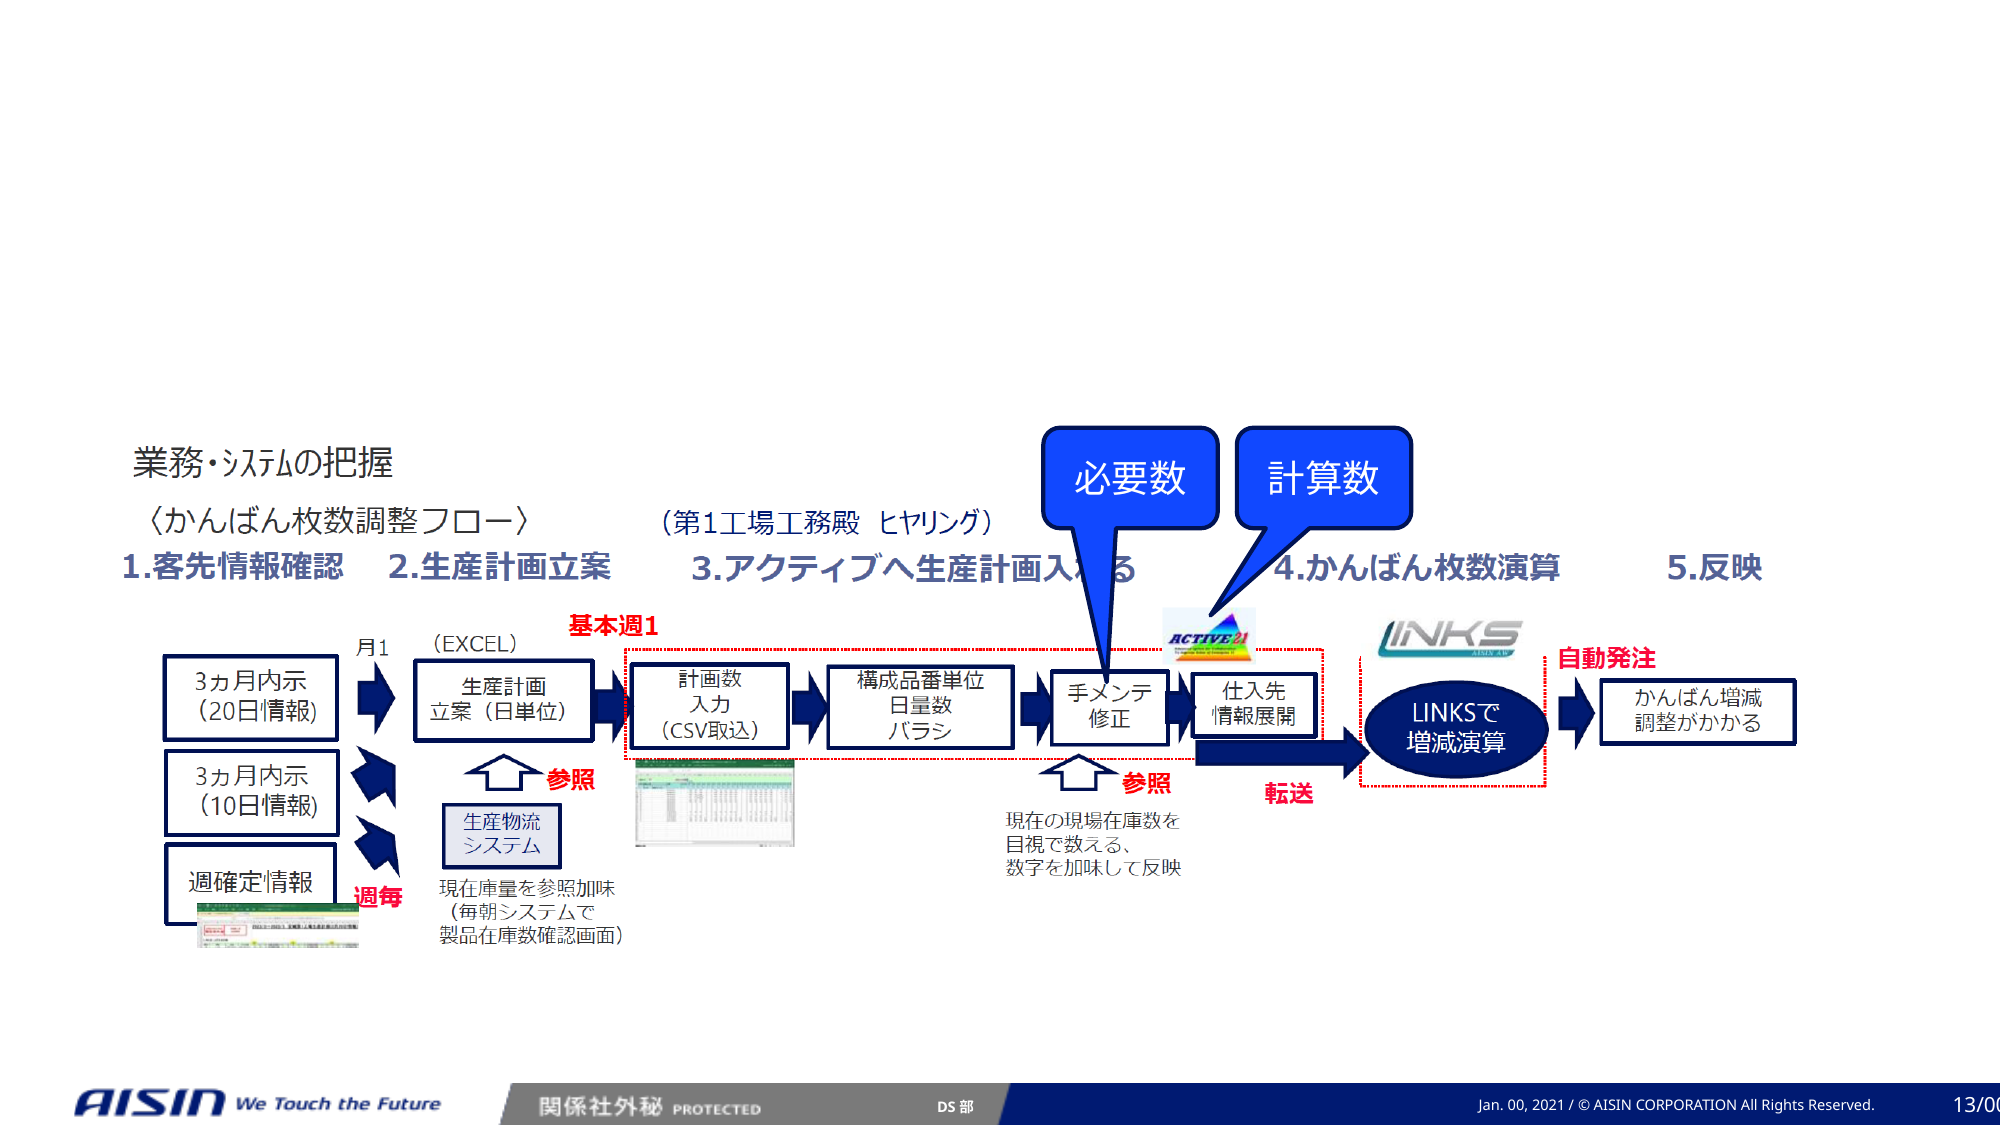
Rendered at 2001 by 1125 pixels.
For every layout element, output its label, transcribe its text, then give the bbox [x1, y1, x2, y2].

text_box 必要数 [1042, 425, 1219, 439]
picture [108, 441, 1799, 948]
text_box 計算数 [1235, 425, 1413, 439]
